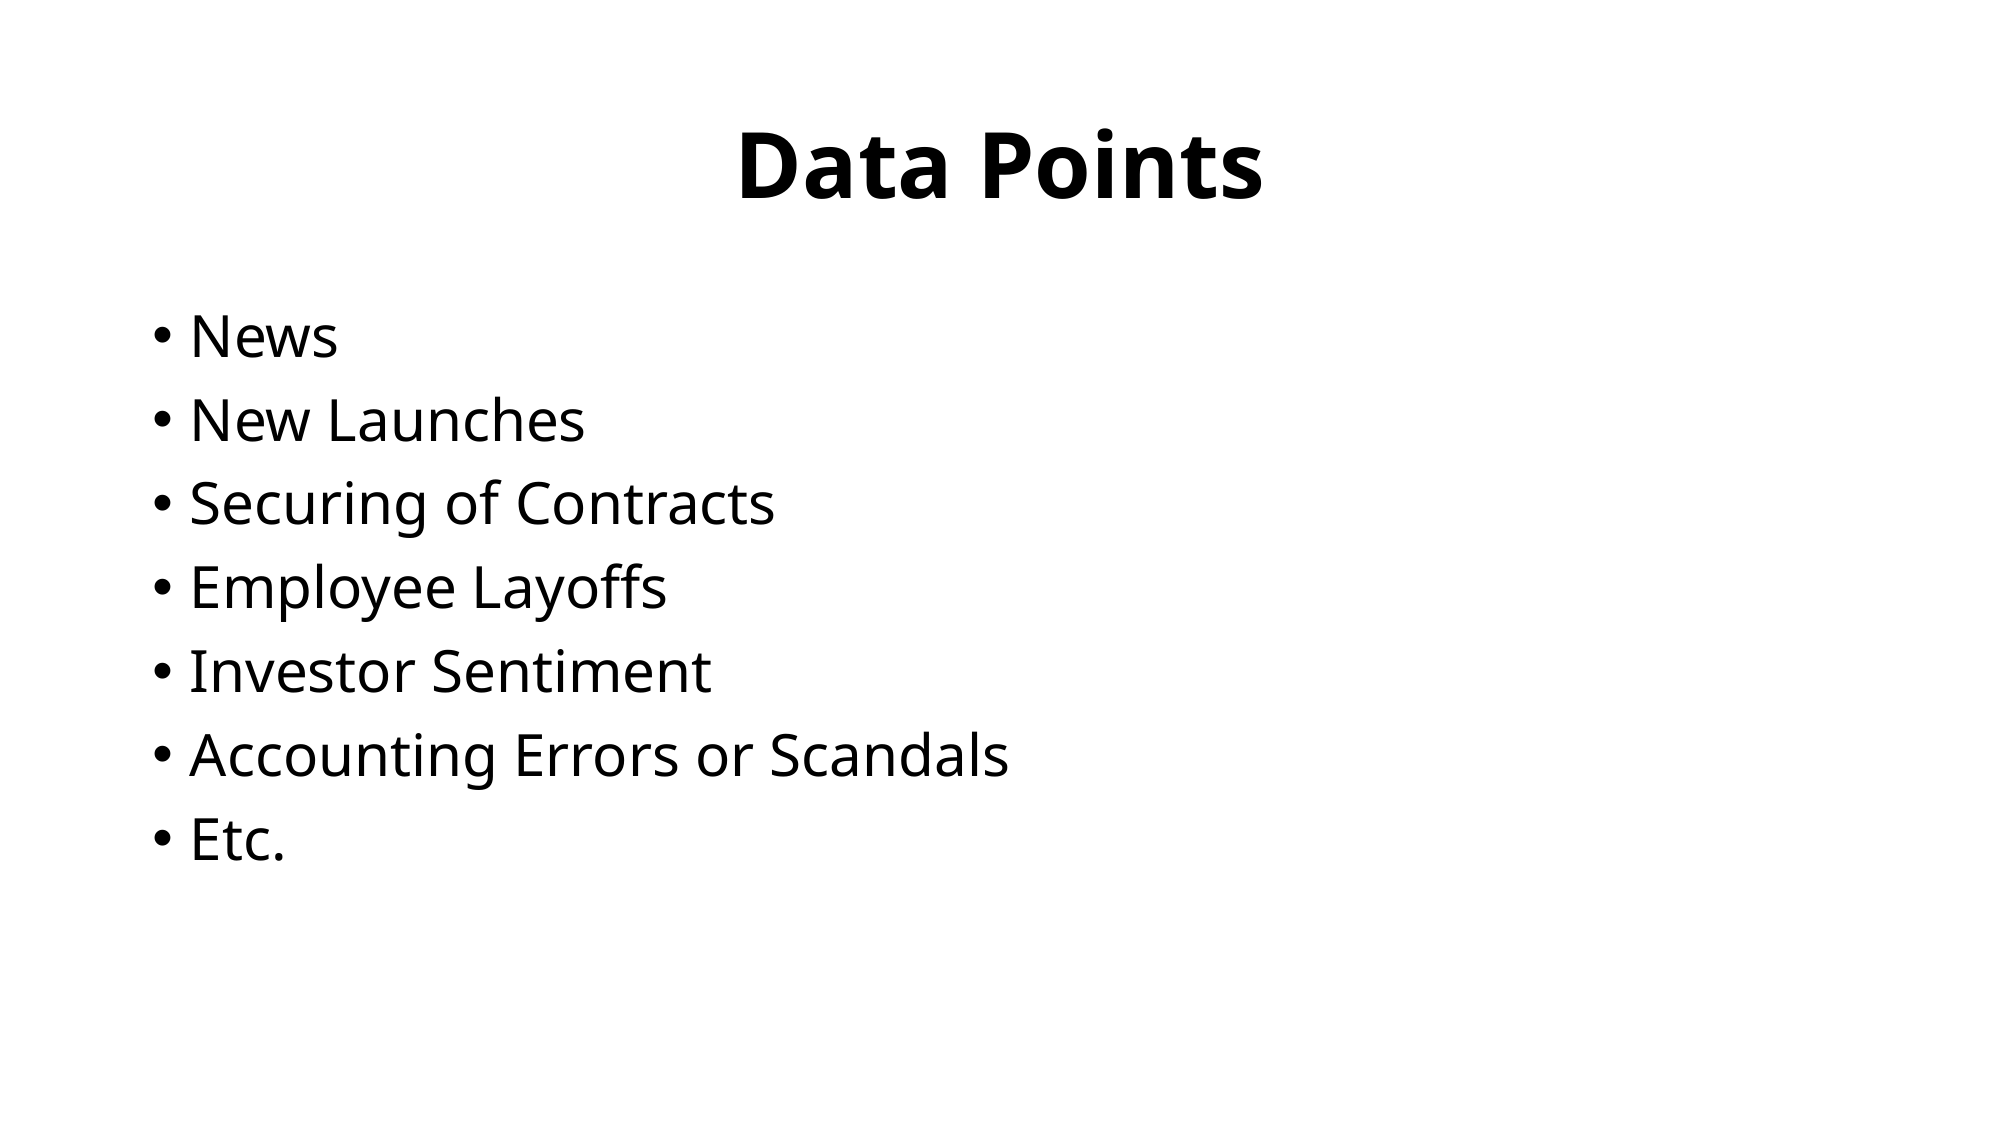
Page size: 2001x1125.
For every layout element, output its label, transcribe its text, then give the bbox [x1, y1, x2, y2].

title Data Points [137, 59, 1863, 278]
list News New Launches Securing of Contracts Employee Layoffs Investor Sentiment Accounting Errors or Scandals Etc. [137, 299, 1863, 1014]
